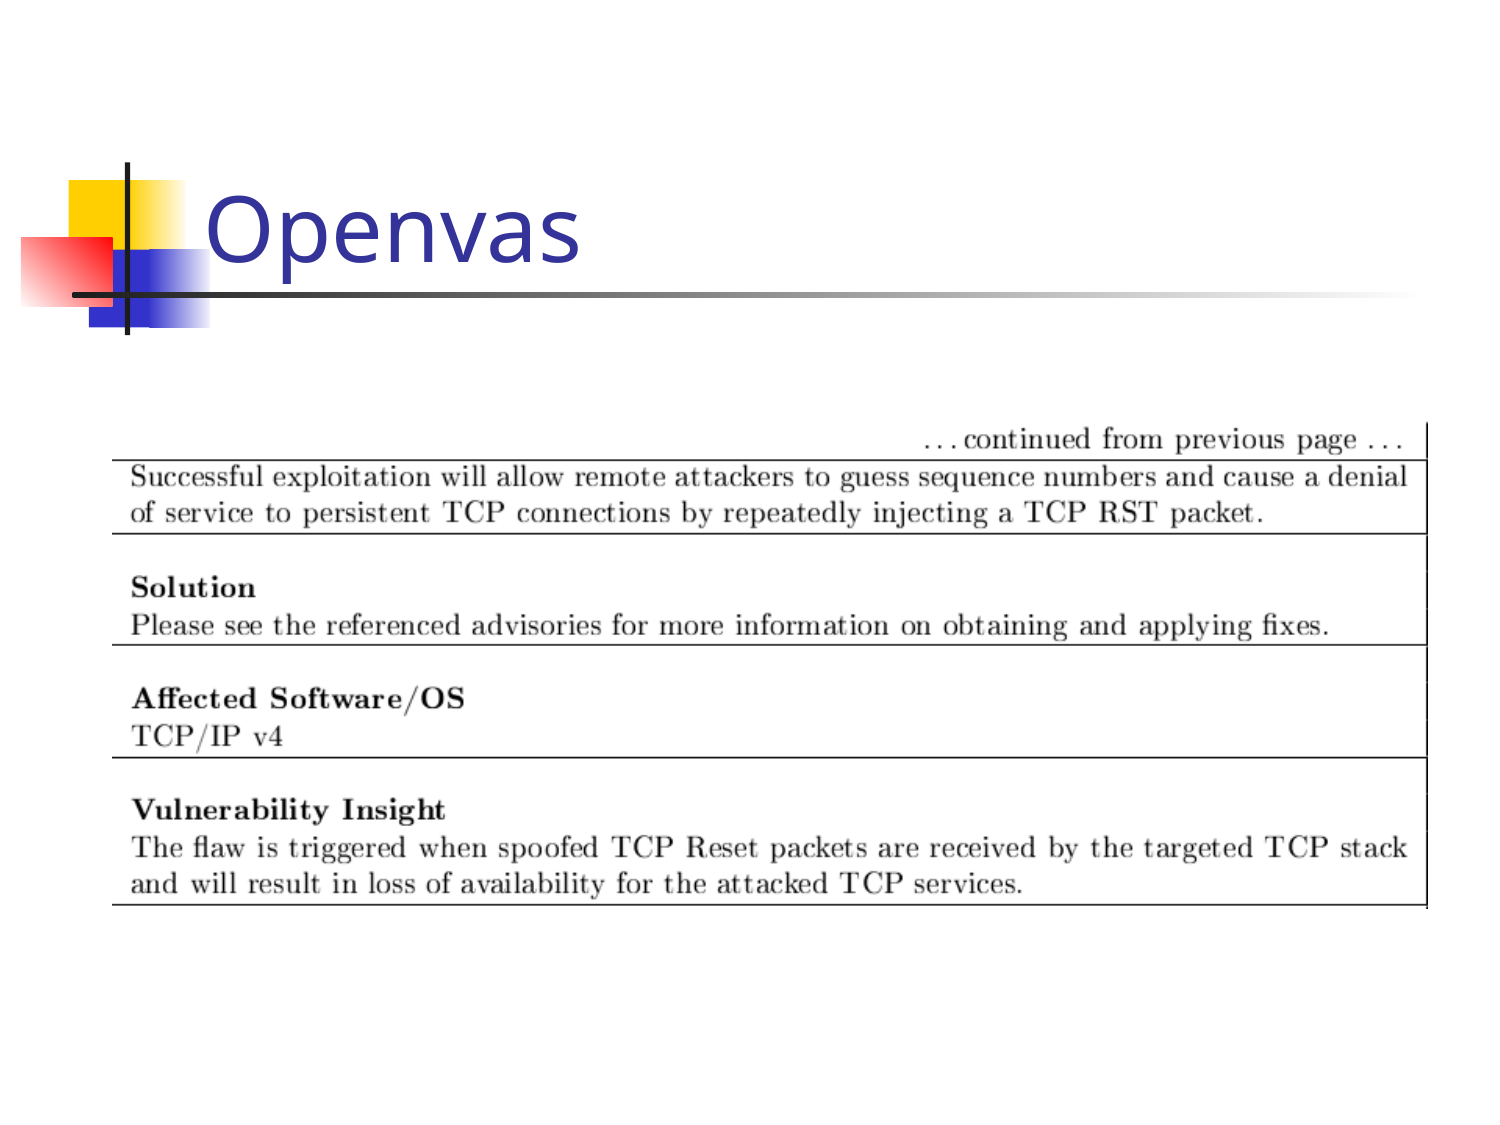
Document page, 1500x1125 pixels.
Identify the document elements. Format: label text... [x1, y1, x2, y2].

title Openvas [188, 101, 1468, 289]
picture [111, 408, 1429, 910]
